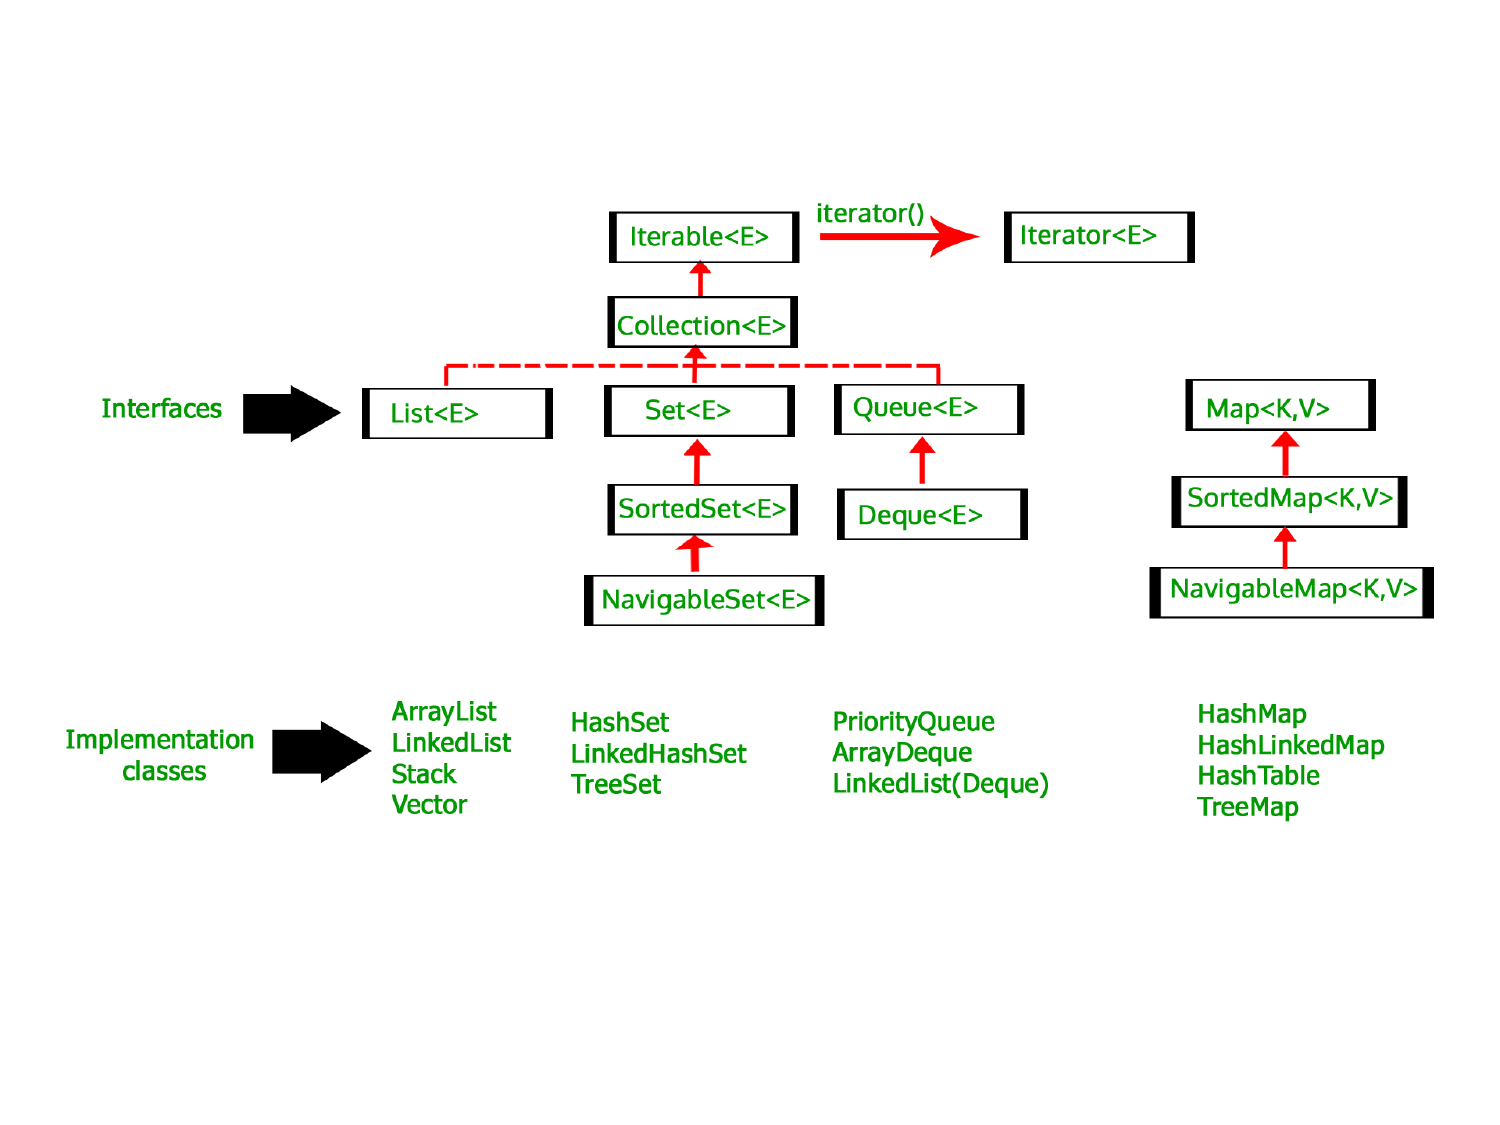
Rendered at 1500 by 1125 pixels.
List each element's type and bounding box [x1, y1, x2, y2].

picture [0, 140, 1500, 985]
